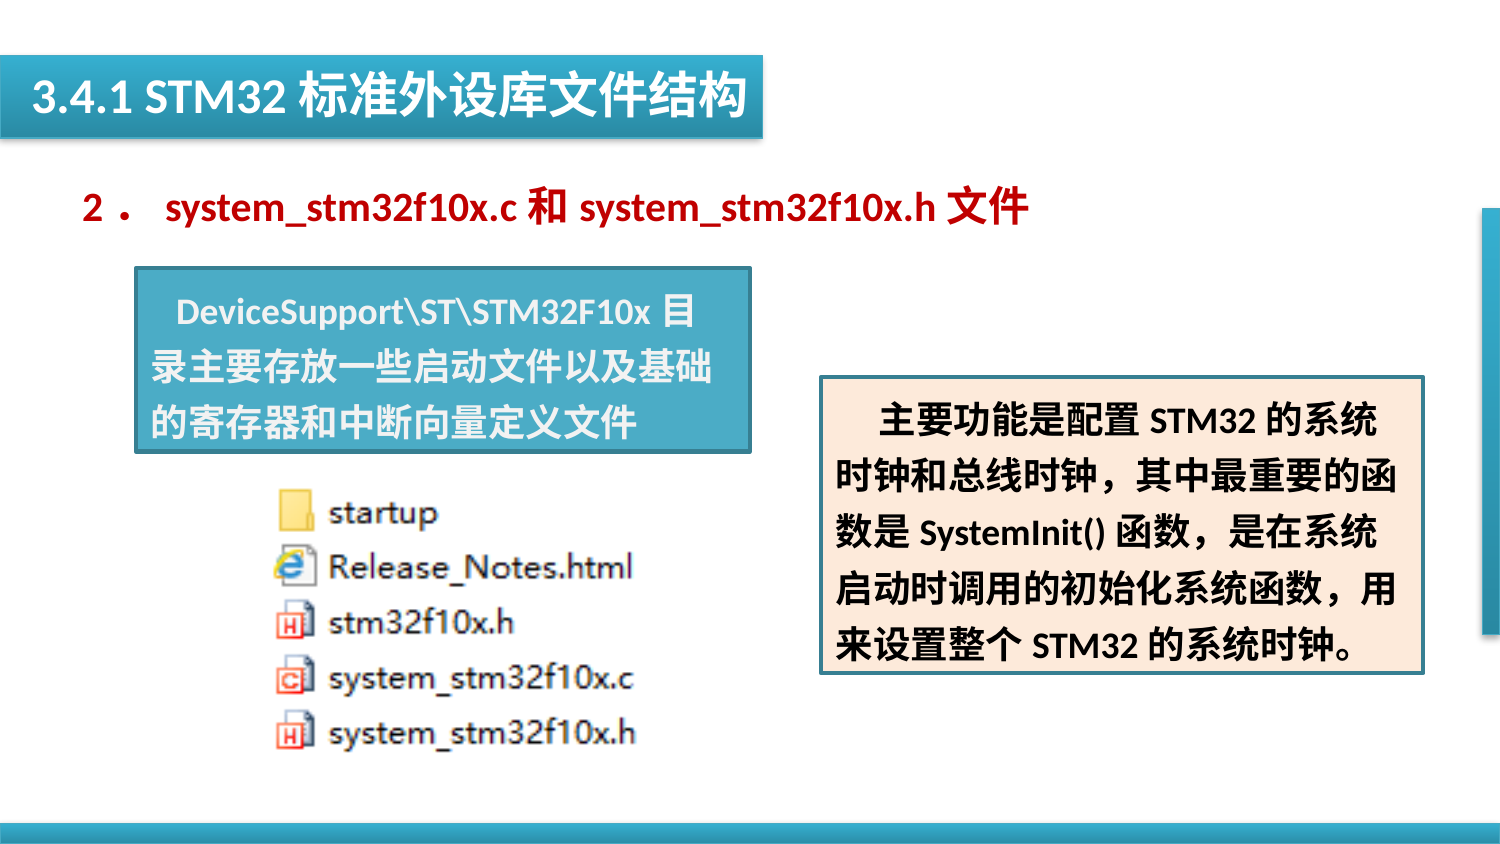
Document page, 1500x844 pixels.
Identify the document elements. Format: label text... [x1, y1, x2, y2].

picture [253, 468, 822, 798]
text_box 3.4.1 STM32标准外设库文件结构 [4, 55, 764, 131]
text_box DeviceSupport\ST\STM32F10x目录主要存放一些启动文件以及基础的寄存器和中断向量定义文件 [134, 266, 752, 454]
text_box 2．system_stm32f10x.c和system_stm32f10x.h文件 [67, 172, 1045, 238]
text_box 主要功能是配置STM32的系统时钟和总线时钟，其中最重要的函数是SystemInit()函数，是在系统启动时调用的初始化系统函数，用来设置整个STM32的系统时钟。 [819, 375, 1425, 675]
text_box [0, 55, 763, 139]
